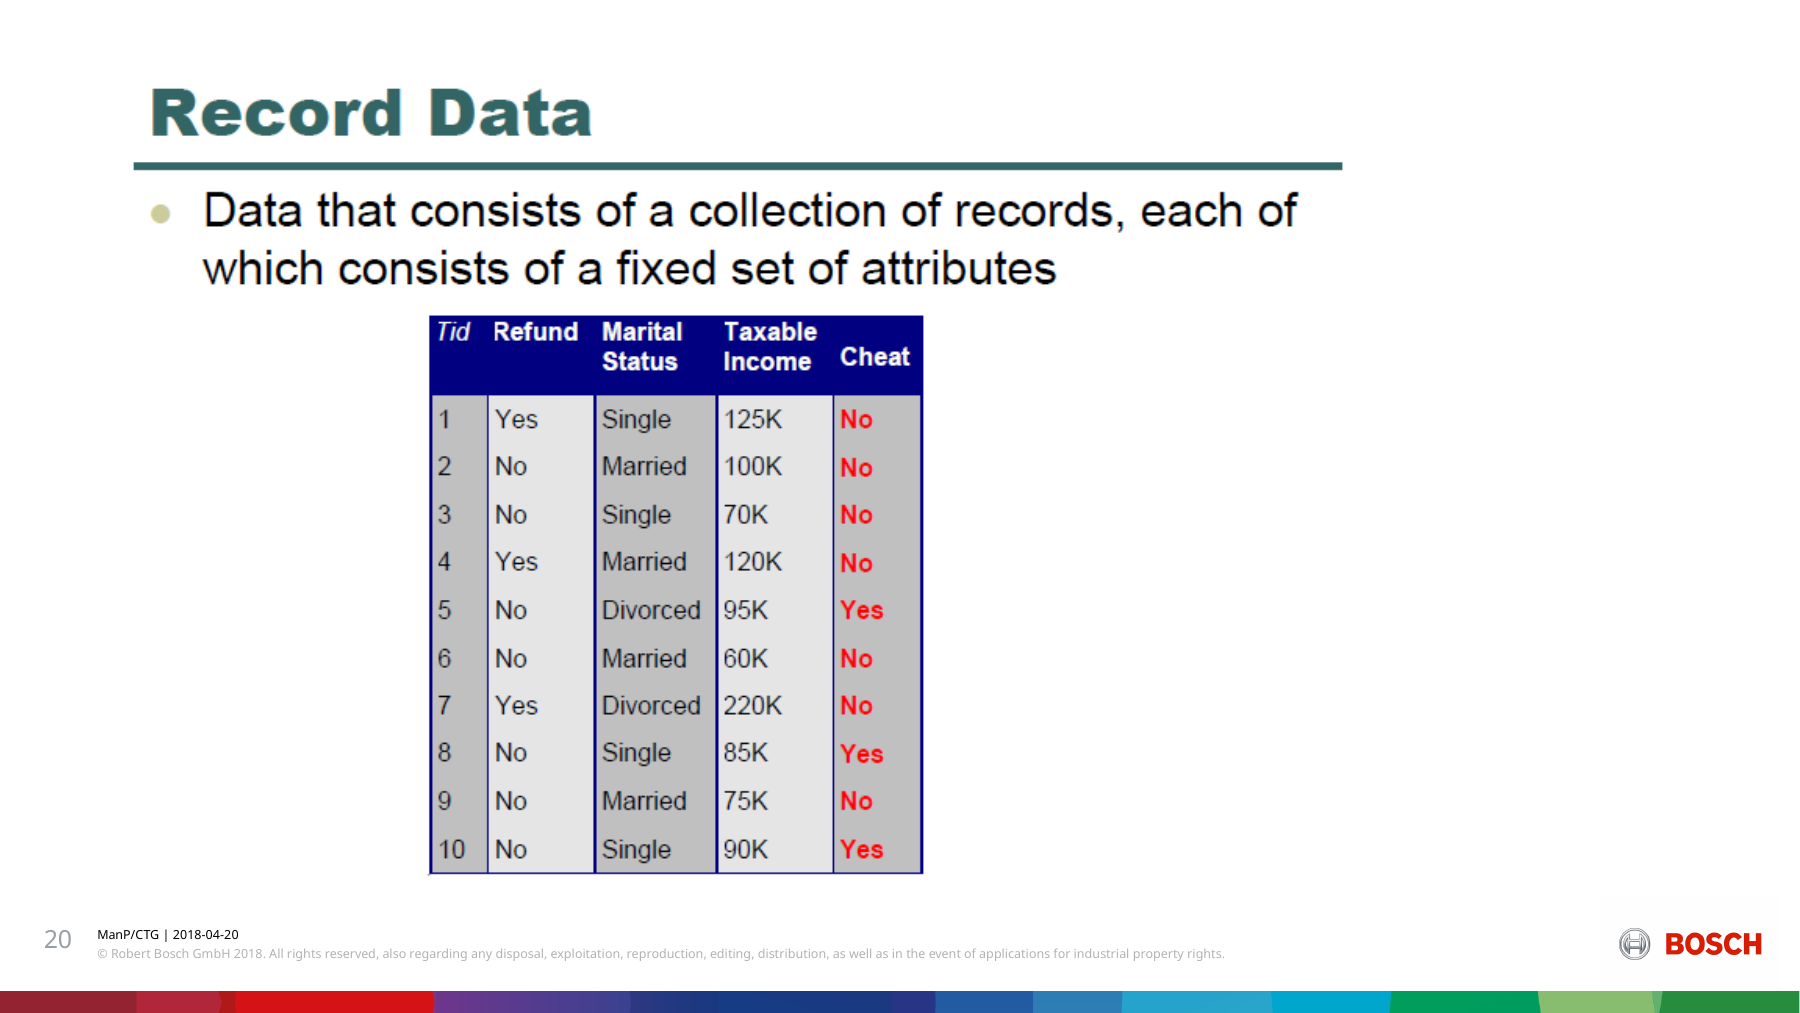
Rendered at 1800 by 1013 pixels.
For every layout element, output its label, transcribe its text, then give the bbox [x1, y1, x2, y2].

text_box © Robert Bosch GmbH 2018. All rights reserved, also regarding any disposal, exploitation, reproduction, editing, distribution, as well as in the event of applications for industrial property rights. [97, 944, 1599, 980]
text_box 20 [43, 923, 92, 991]
picture [1390, 991, 1800, 1013]
picture [0, 991, 1272, 1013]
text_box ManP/CTG | 2018-04-20 [97, 925, 1599, 944]
picture [109, 64, 1352, 880]
